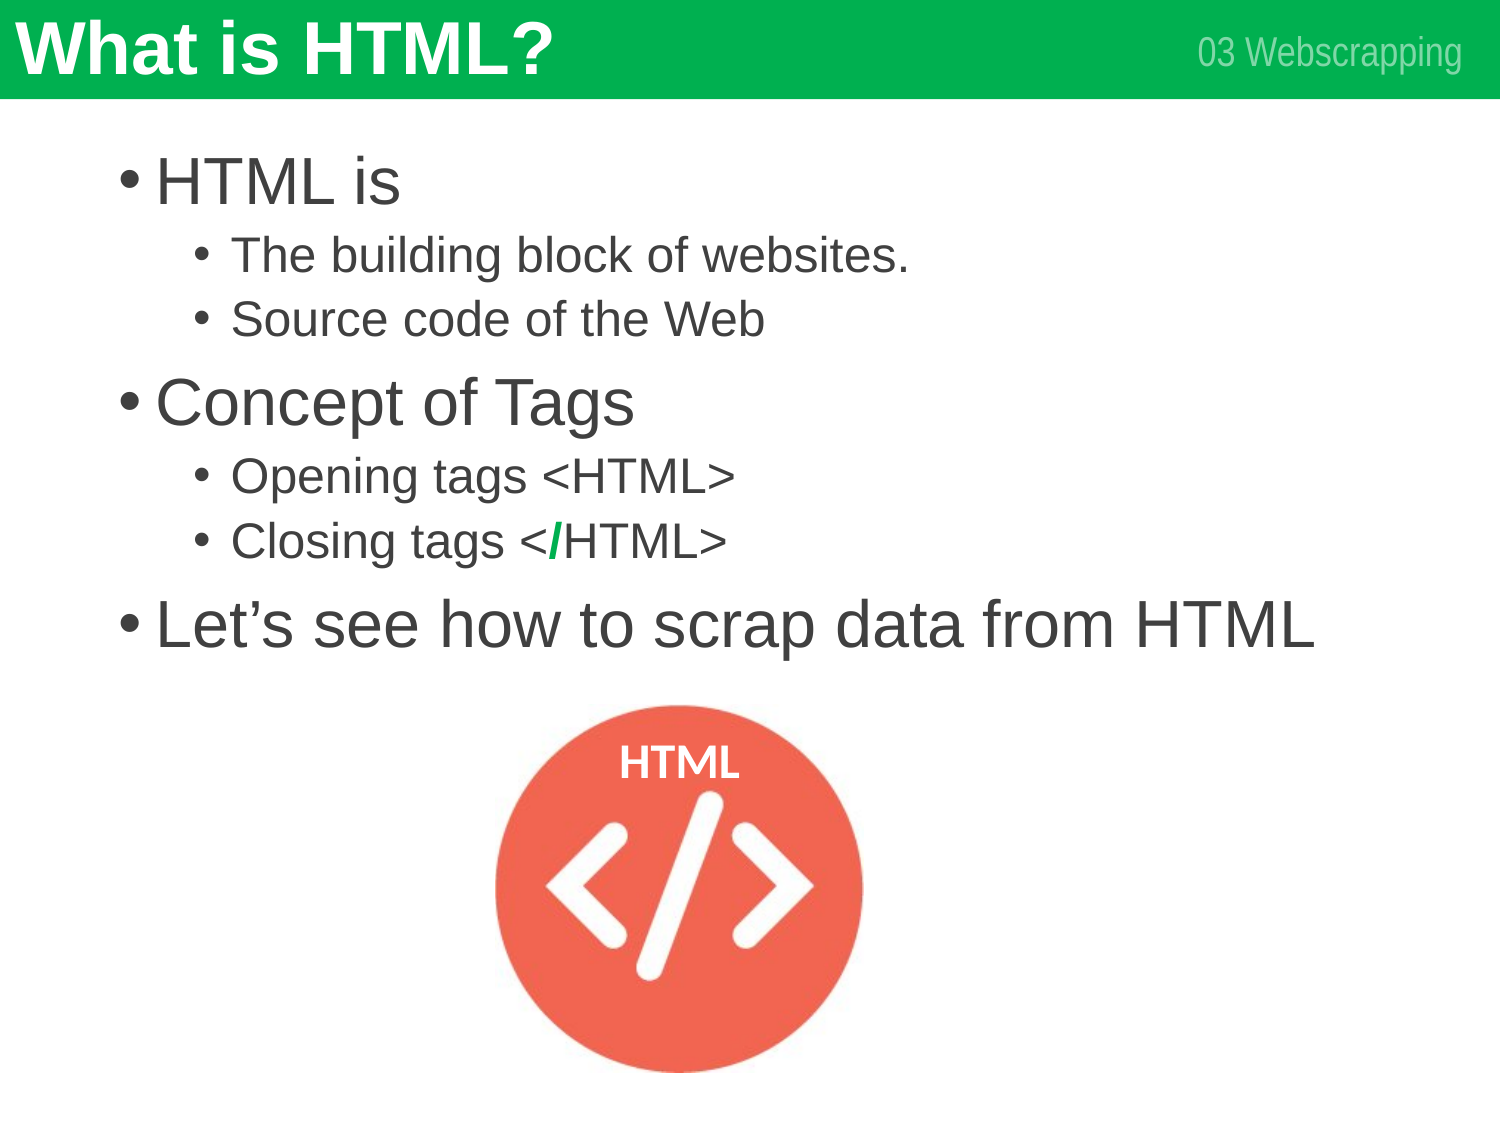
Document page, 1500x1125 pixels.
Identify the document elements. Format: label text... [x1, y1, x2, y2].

picture [495, 704, 864, 1073]
list HTML is The building block of websites. Source code of the Web Concept of Tags Opening tags <HTML> Closing tags </HTML> Let’s see how to scrap data from HTML [103, 139, 1397, 1073]
title What is HTML? [0, 0, 1294, 100]
slide_number 03 Webscrapping [1154, 19, 1478, 80]
